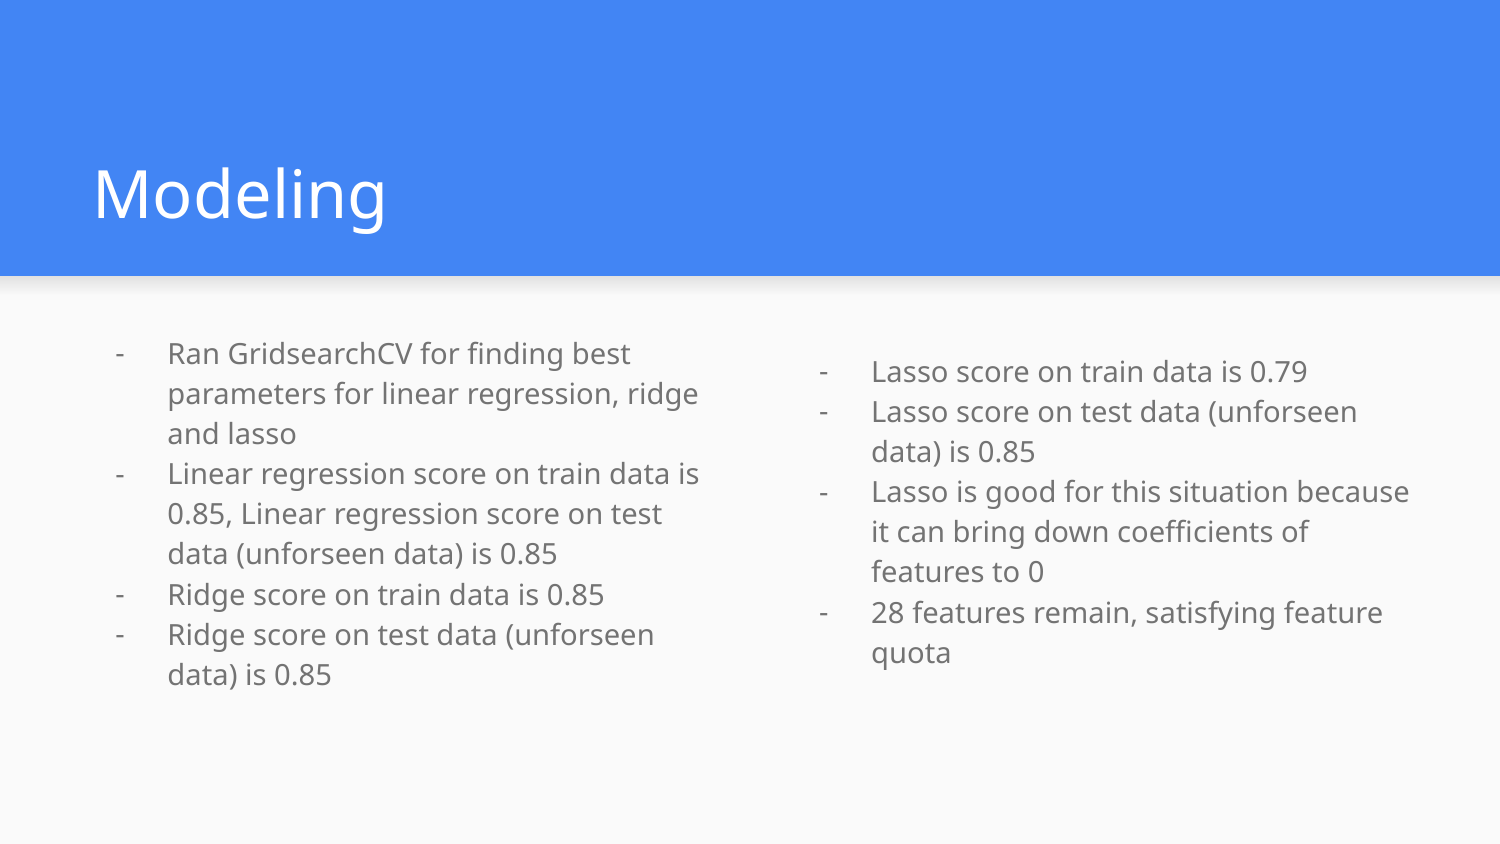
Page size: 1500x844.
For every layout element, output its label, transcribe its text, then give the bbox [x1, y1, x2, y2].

list Lasso score on train data is 0.79 Lasso score on test data (unforseen data) is 0.85 Lasso is good for this situation because it can bring down coefficients of features to 0 28 features remain, satisfying feature quota [781, 332, 1438, 778]
list Ran GridsearchCV for finding best parameters for linear regression, ridge and lasso Linear regression score on train data is 0.85, Linear regression score on test data (unforseen data) is 0.85 Ridge score on train data is 0.85 Ridge score on test data (unforseen data) is 0.85 [77, 314, 734, 760]
title Modeling [77, 121, 1427, 248]
